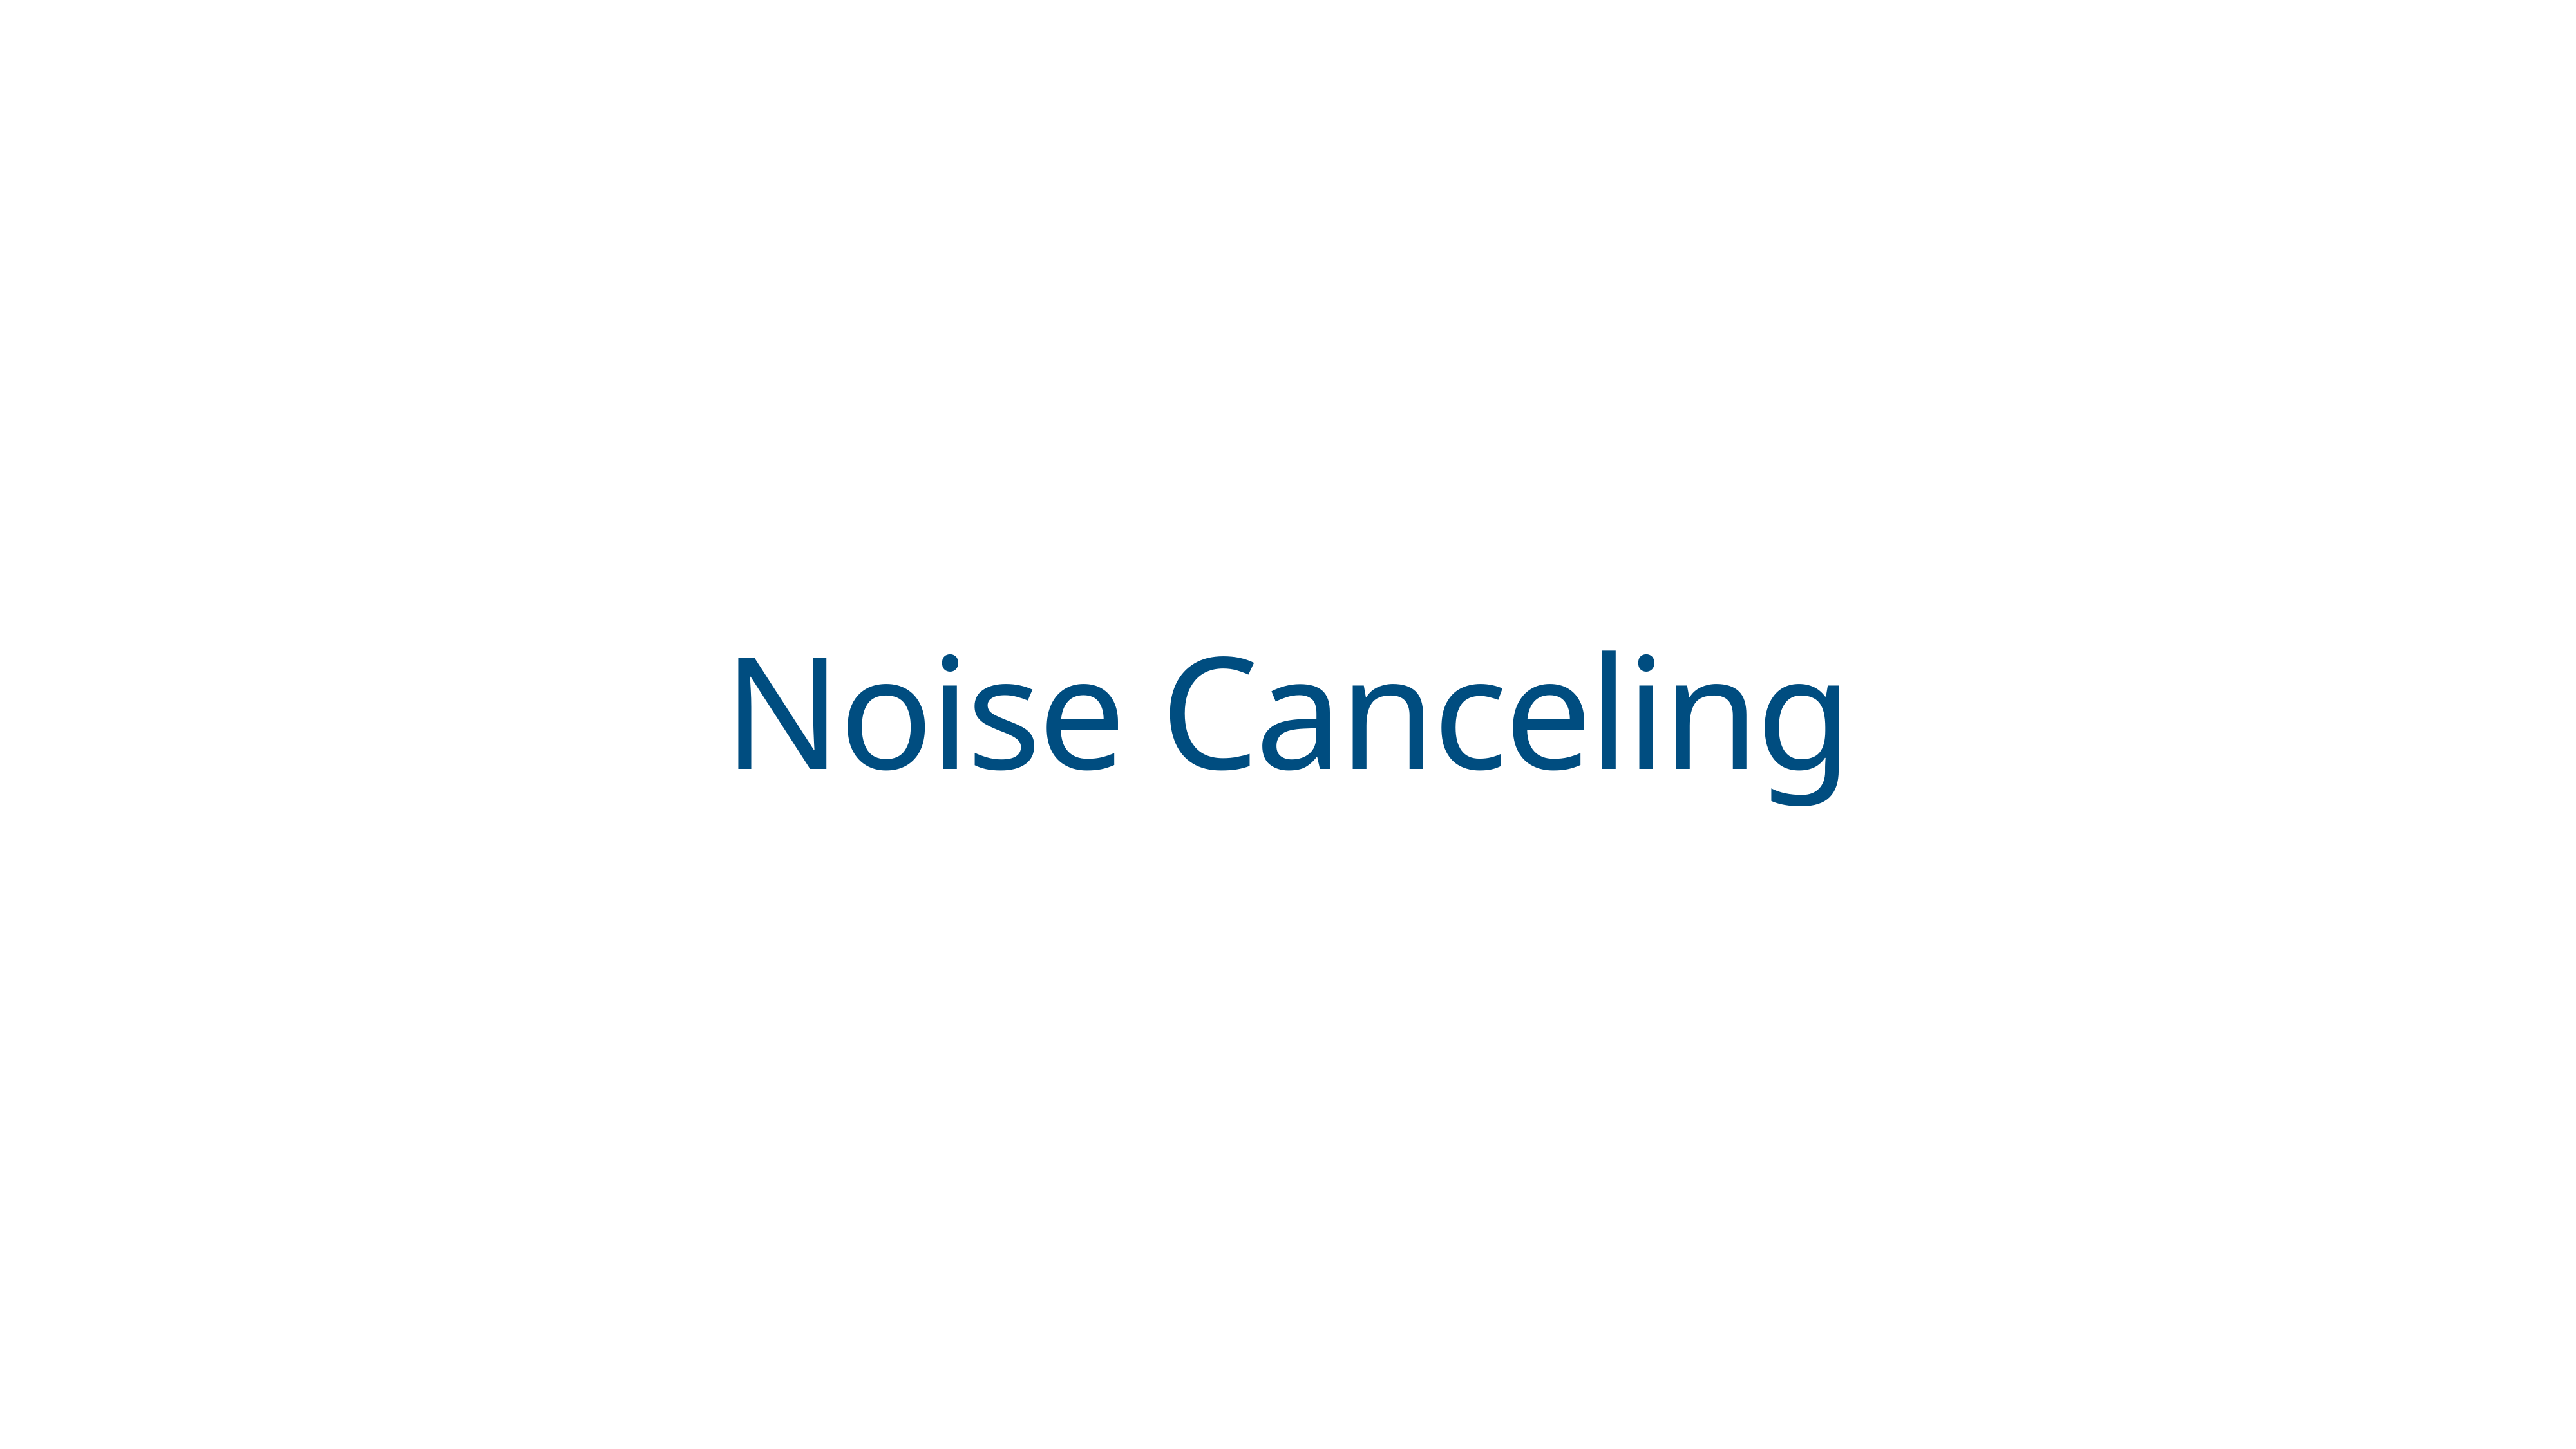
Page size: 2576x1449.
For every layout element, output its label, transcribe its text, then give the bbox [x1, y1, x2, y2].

list Noise Canceling [127, 519, 2449, 930]
